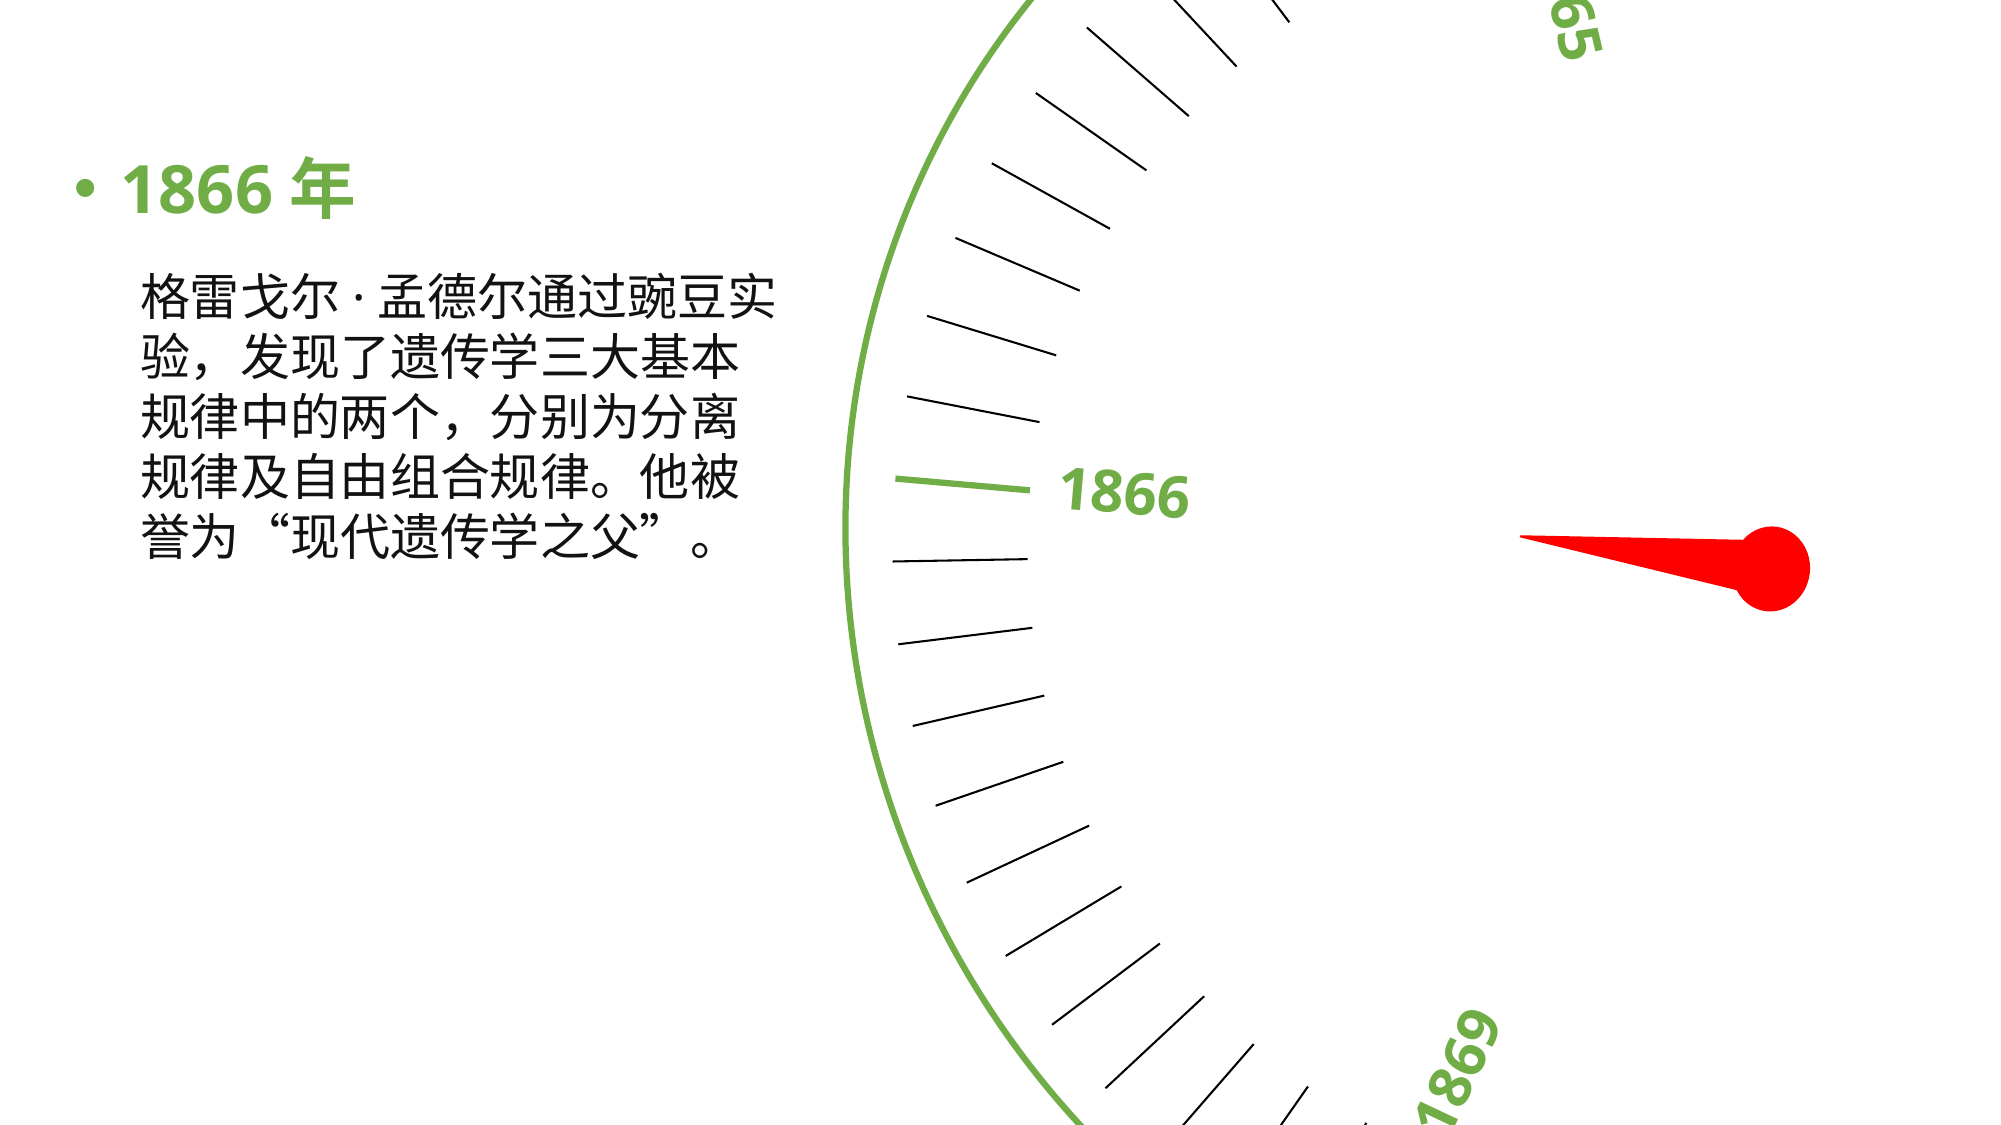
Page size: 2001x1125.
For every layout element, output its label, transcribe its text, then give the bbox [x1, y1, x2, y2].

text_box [1518, 513, 1810, 597]
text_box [853, 0, 2000, 1125]
text_box 1866年 [58, 139, 754, 235]
text_box 格雷戈尔·孟德尔通过豌豆实验，发现了遗传学三大基本规律中的两个，分别为分离规律及自由组合规律。他被誉为“现代遗传学之父”。 [125, 257, 797, 573]
